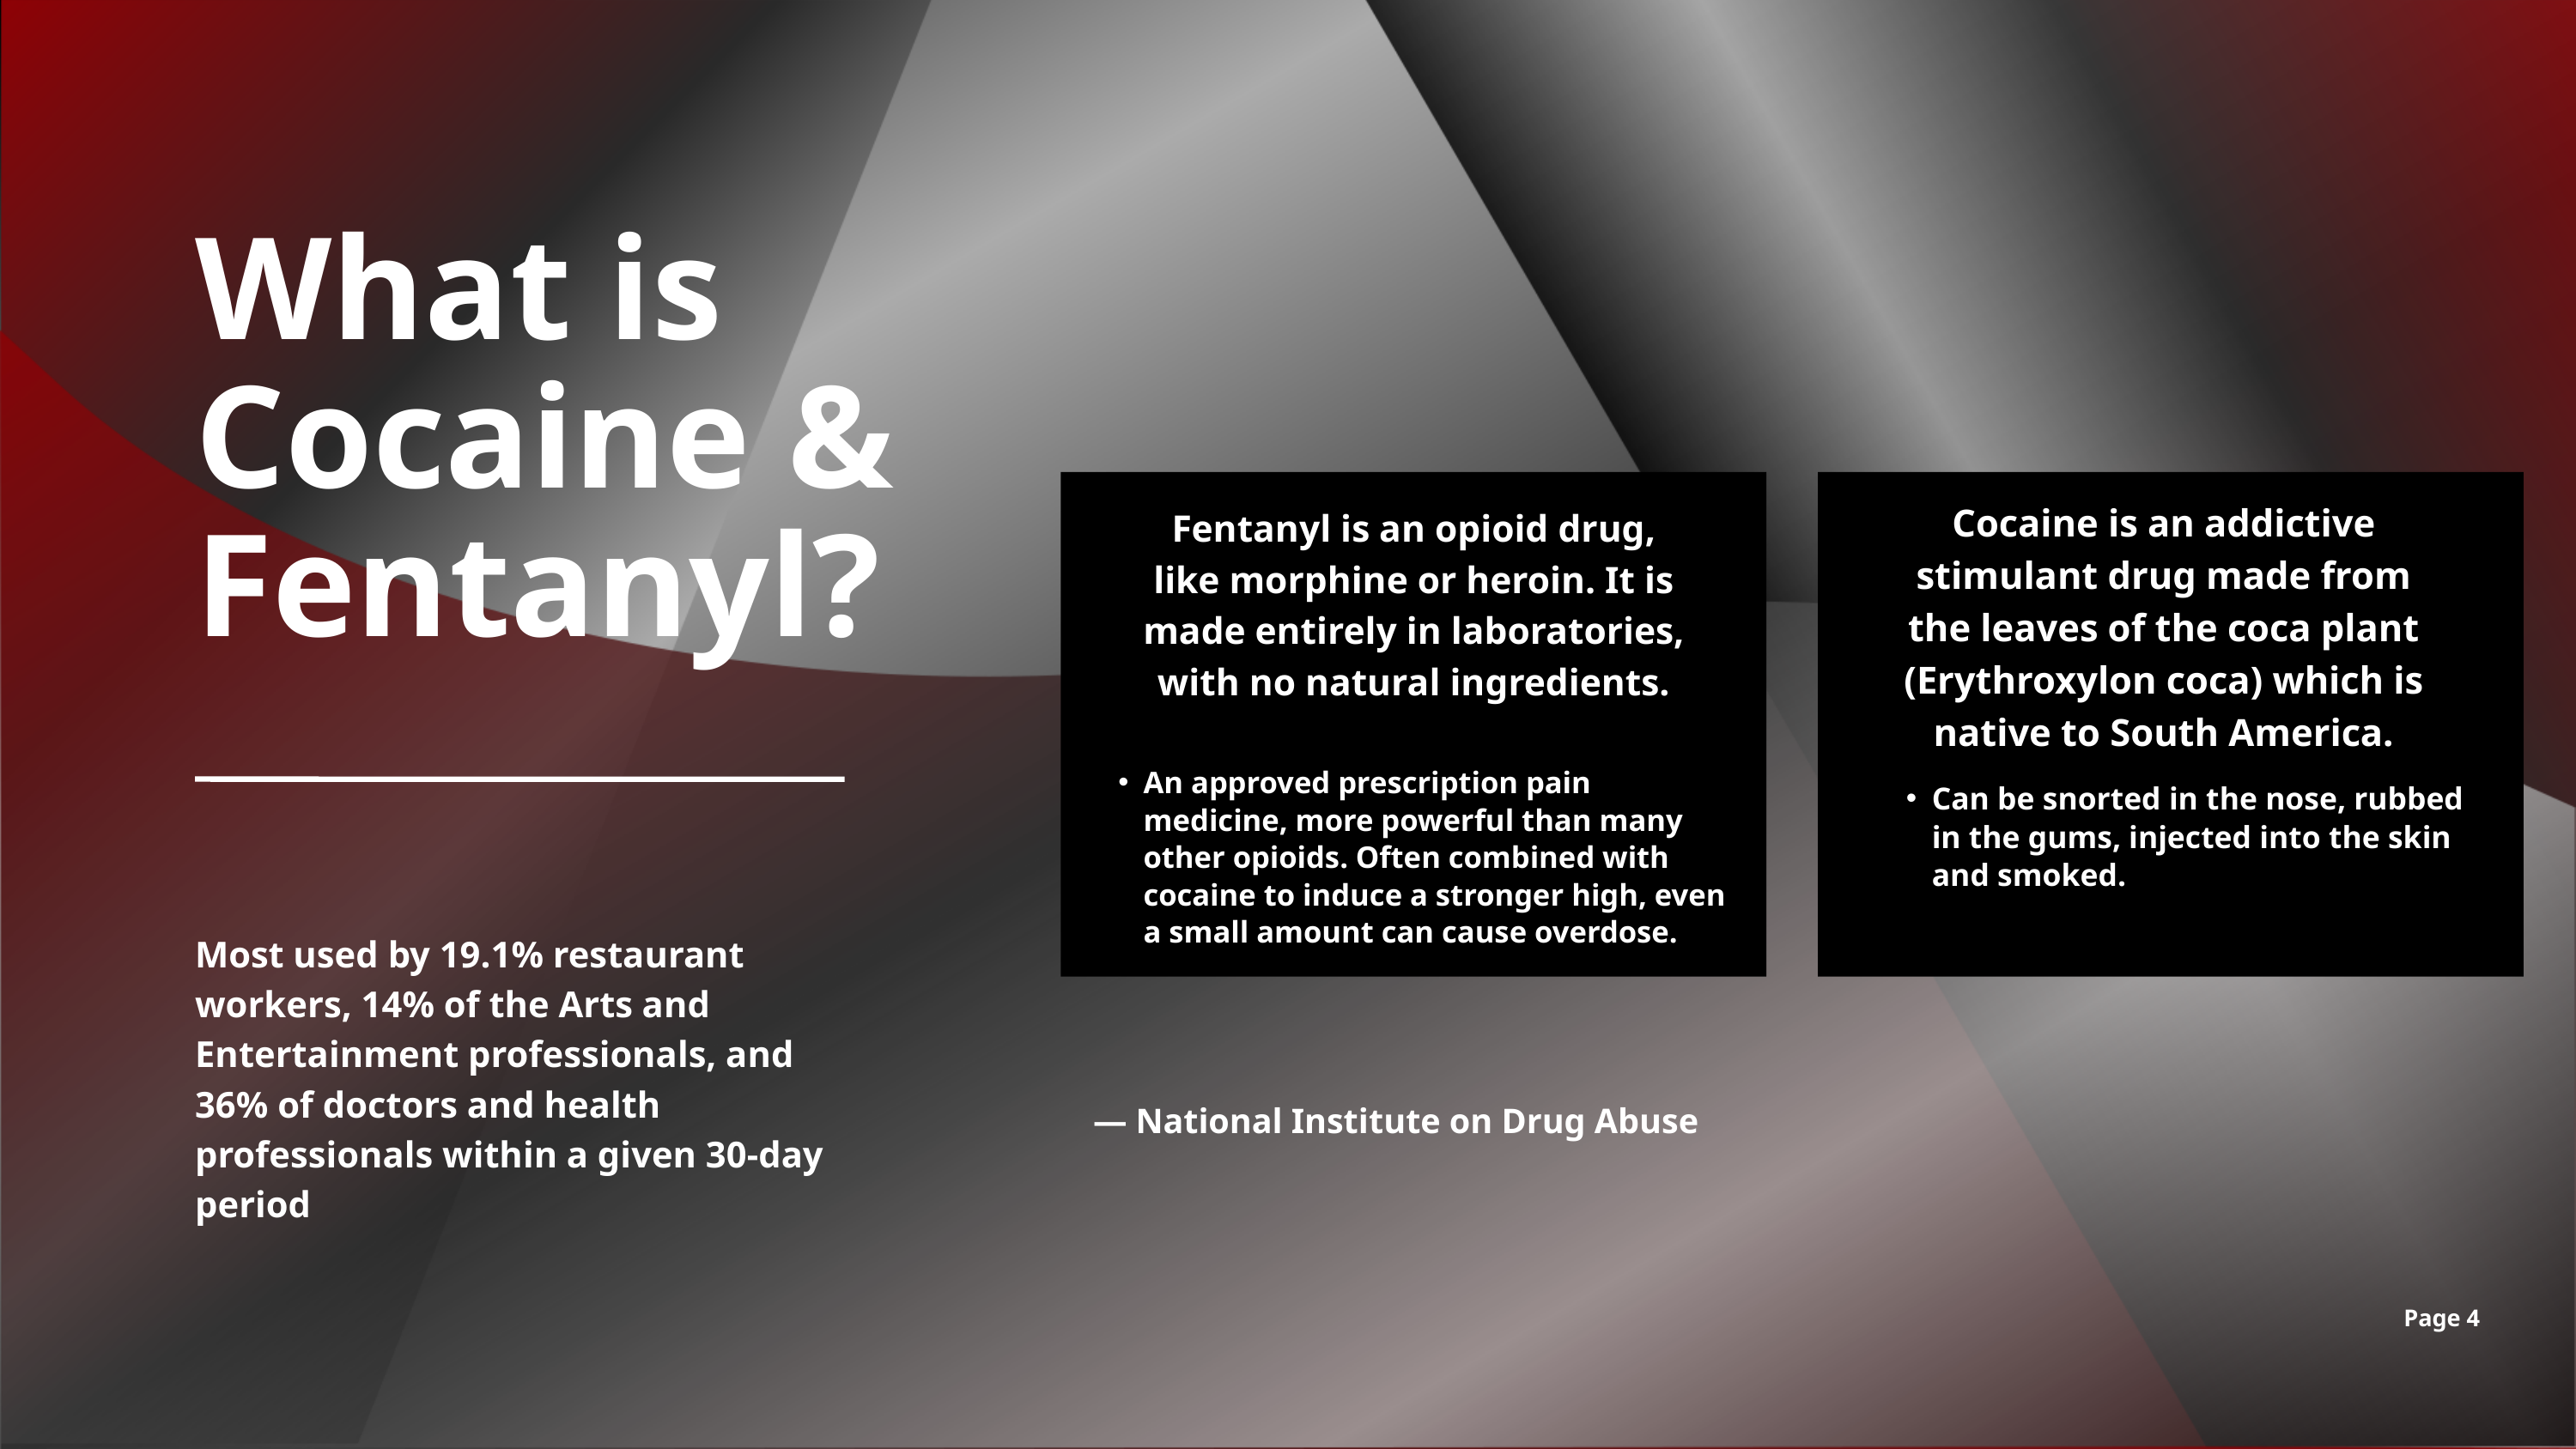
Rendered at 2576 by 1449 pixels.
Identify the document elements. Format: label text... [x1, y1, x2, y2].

text_box Fentanyl is an opioid drug, like morphine or heroin. It is made entirely in laboratories, with no natural ingredients. [1134, 498, 1692, 704]
text_box An approved prescription pain medicine, more powerful than many other opioids. Often combined with cocaine to induce a stronger high, even a small amount can cause overdose. [1092, 762, 1735, 949]
text_box [1060, 471, 1767, 977]
text_box [0, 0, 2576, 1449]
text_box — National Institute on Drug Abuse [1093, 1088, 2026, 1140]
text_box Page 4 [2403, 1298, 2481, 1331]
text_box Cocaine is an addictive stimulant drug made from the leaves of the coca plant (Erythroxylon coca) which is native to South America. [1880, 492, 2448, 754]
text_box Can be snorted in the nose, rubbed in the gums, injected into the skin and smoked. [1880, 777, 2477, 893]
text_box Most used by 19.1% restaurant workers, 14% of the Arts and Entertainment professionals, and 36% of doctors and health professionals within a given 30-day period [195, 925, 845, 1226]
text_box What is Cocaine & Fentanyl? [195, 218, 917, 665]
text_box [1818, 471, 2524, 977]
